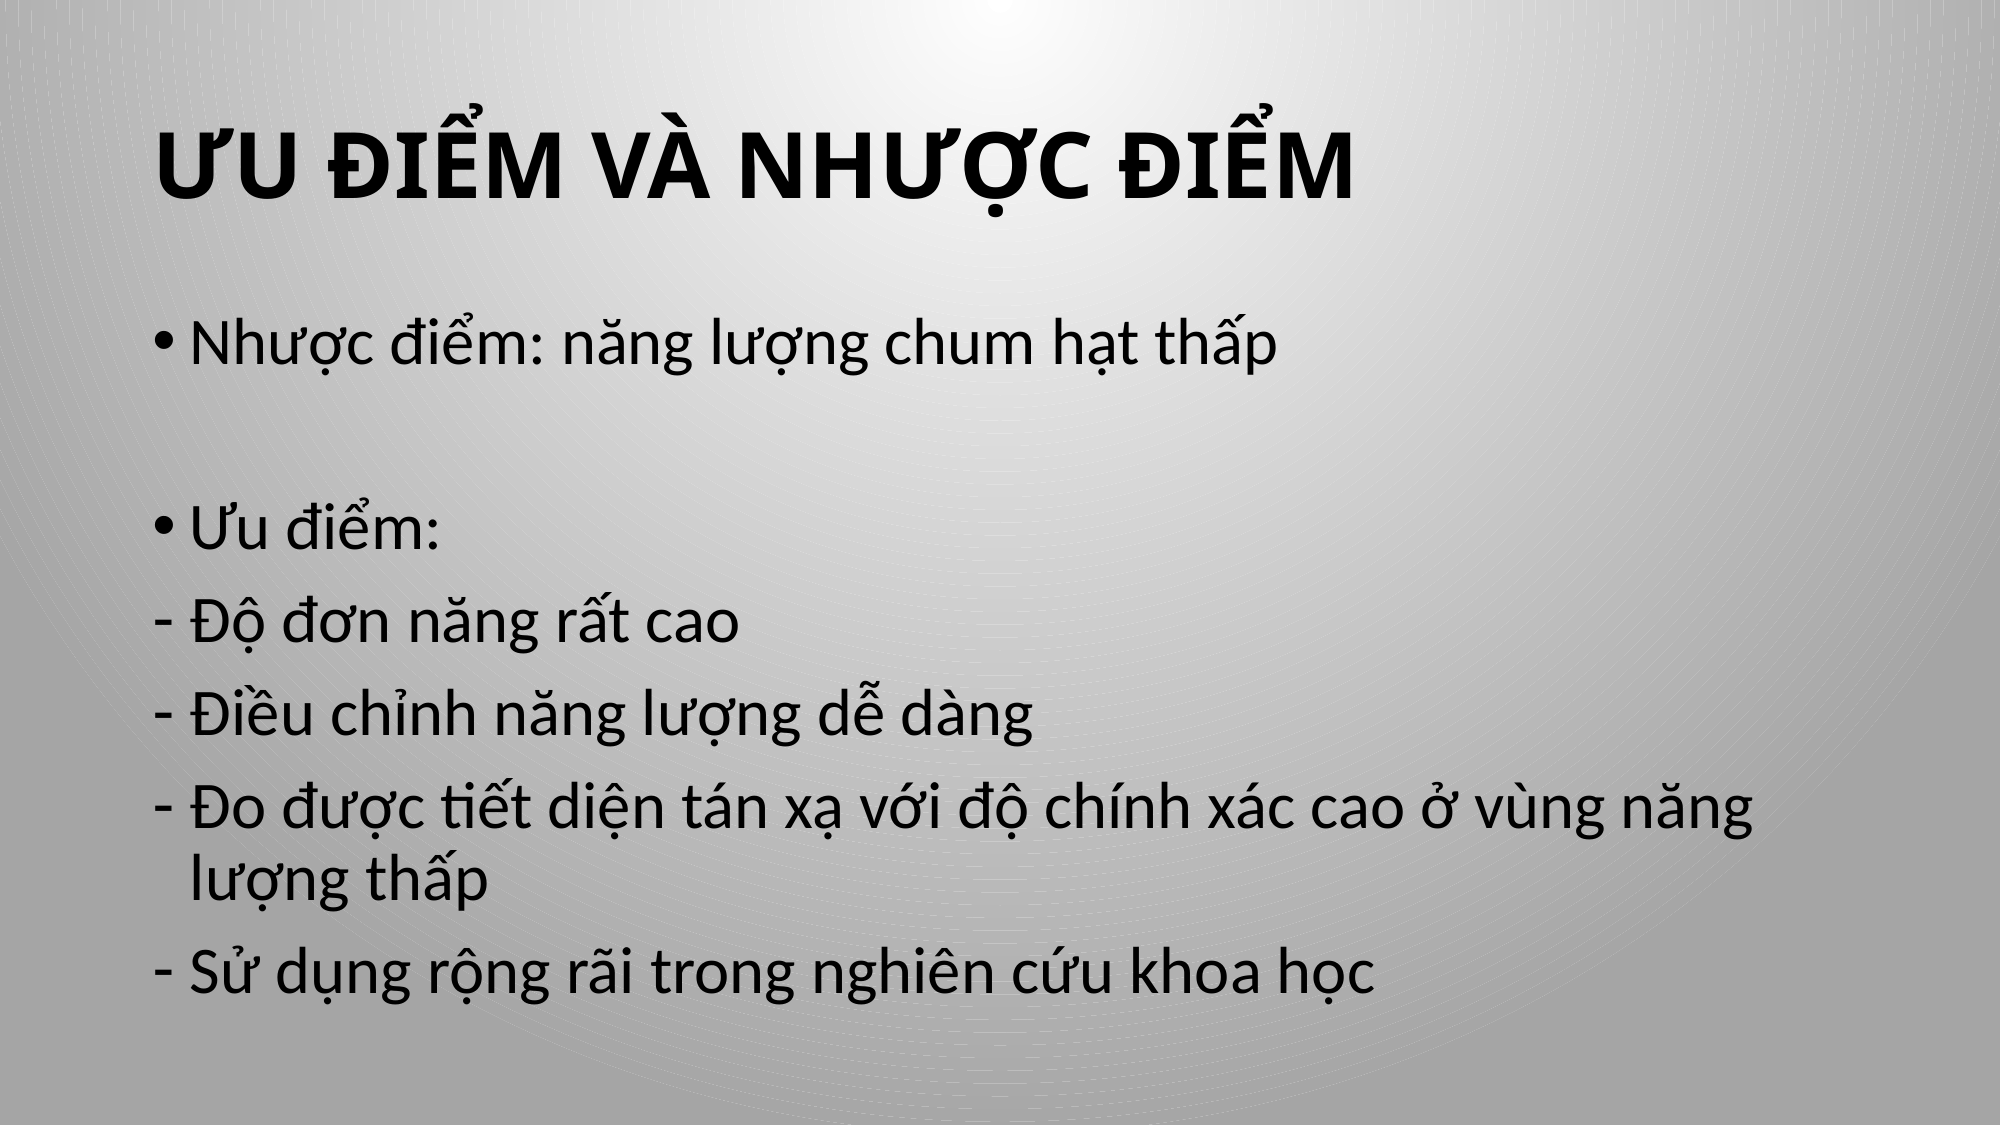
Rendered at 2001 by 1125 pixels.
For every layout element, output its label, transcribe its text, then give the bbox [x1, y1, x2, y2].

list Nhược điểm: năng lượng chum hạt thấp Ưu điểm: Độ đơn năng rất cao Điều chỉnh năng lượng dễ dàng Đo được tiết diện tán xạ với độ chính xác cao ở vùng năng lượng thấp Sử dụng rộng rãi trong nghiên cứu khoa học [137, 299, 1863, 1014]
title ƯU ĐIỂM VÀ NHƯỢC ĐIỂM [137, 59, 1863, 278]
